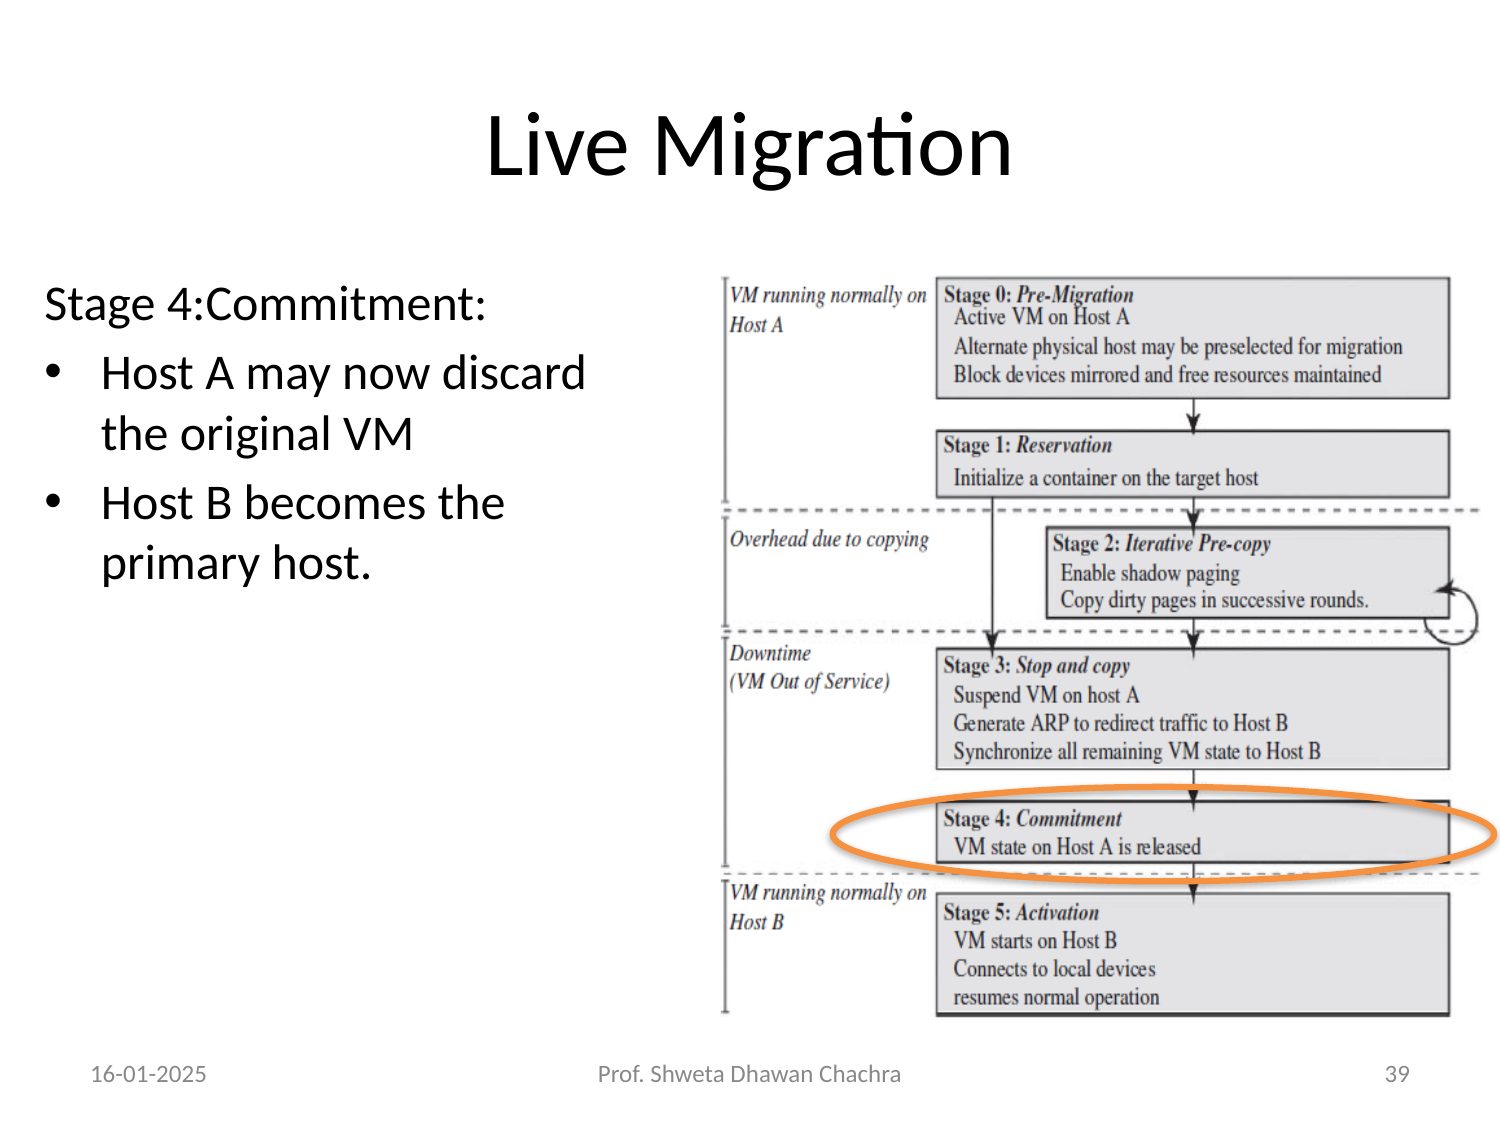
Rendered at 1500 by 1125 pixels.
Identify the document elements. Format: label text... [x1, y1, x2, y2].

slide_number ‹#› [1074, 1042, 1425, 1103]
title Live Migration [75, 45, 1425, 233]
picture [701, 266, 1500, 1030]
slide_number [75, 1042, 425, 1103]
footer Prof. Shweta Dhawan Chachra [512, 1042, 988, 1103]
list Stage 4:Commitment: Host A may now discard the original VM Host B becomes the primary host. [29, 262, 668, 1005]
